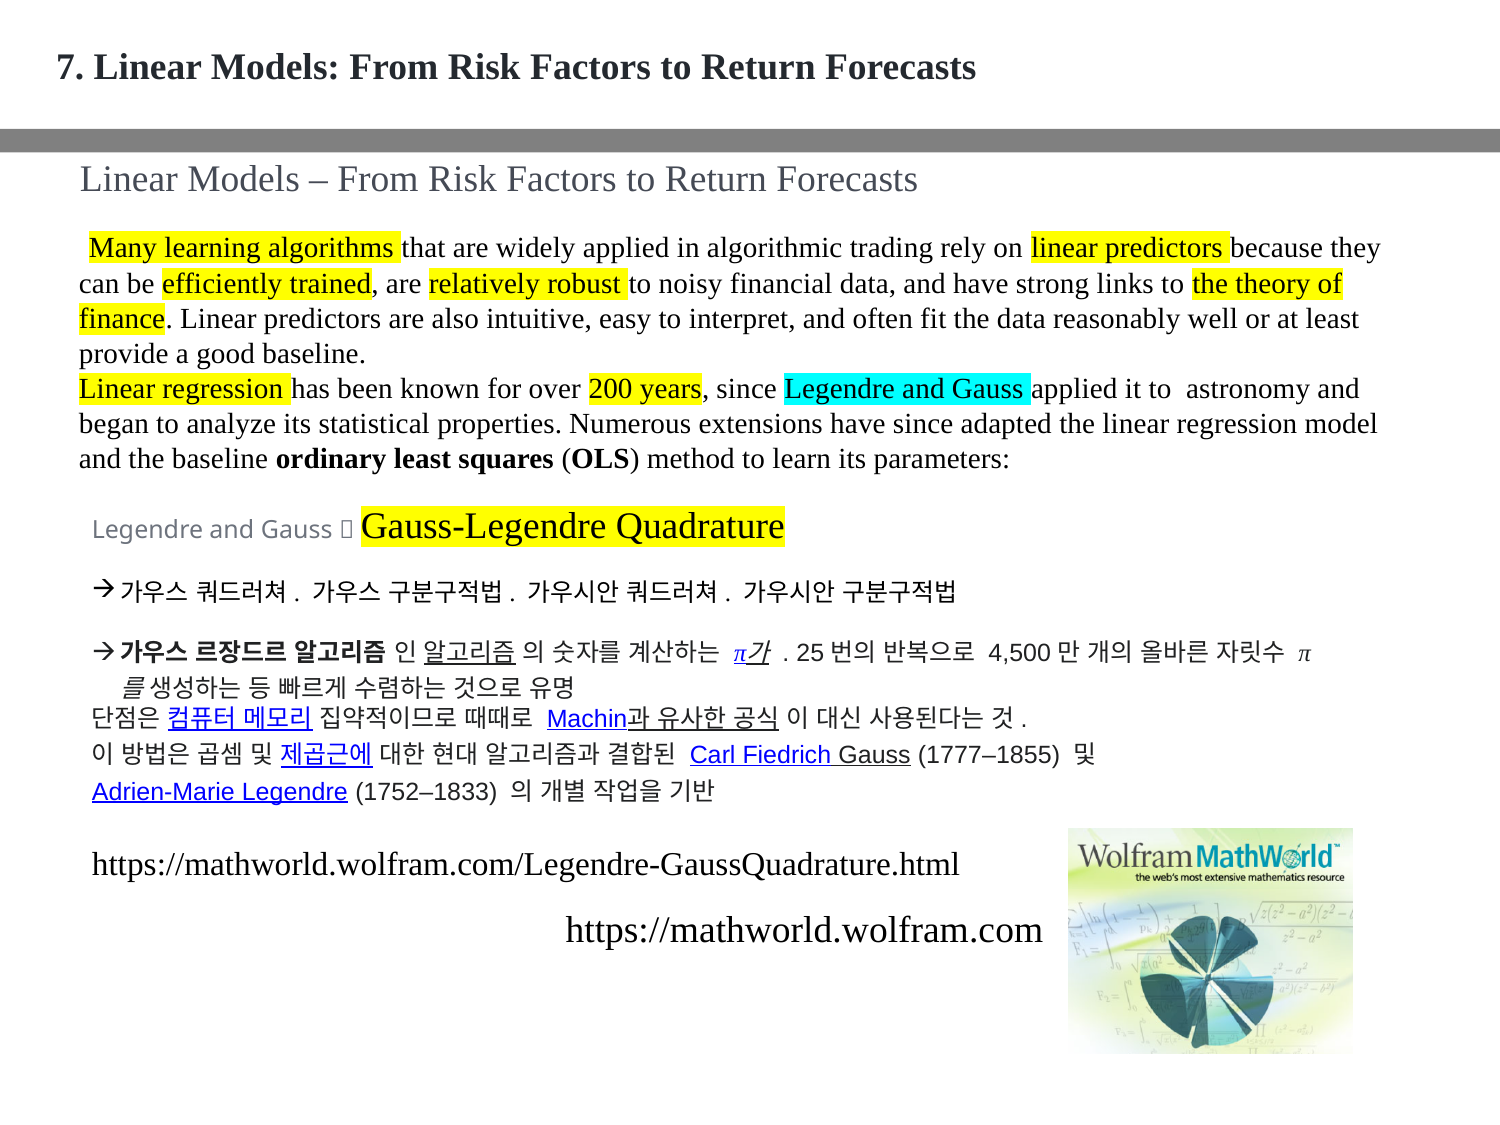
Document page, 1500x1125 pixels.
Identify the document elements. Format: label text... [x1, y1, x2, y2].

picture [1068, 828, 1353, 1054]
text_box [0, 128, 1500, 153]
text_box Legendre and Gauss  Gauss-Legendre Quadrature 가우스 쿼드러쳐. 가우스 구분구적법. 가우시안 쿼드러쳐. 가우시안 구분구적법 가우스 르장드르 알고리즘 인 알고리즘 의 숫자를 계산하는 π가 . 25번의 반복으로 4,500만 개의 올바른 자릿수 π를 생성하는 등 빠르게 수렴하는 것으로 유명 단점은 컴퓨터 메모리 집약적이므로 때때로 Machin과 유사한 공식 이 대신 사용된다는 것. 이 방법은 곱셈 및 제곱근에 대한 현대 알고리즘과 결합된 Carl Fiedrich Gauss (1777–1855) 및 Adrien-Marie Legendre (1752–1833) 의 개별 작업을 기반 [77, 494, 1353, 813]
text_box https://mathworld.wolfram.com [550, 897, 1059, 957]
text_box [22, 46, 1195, 129]
text_box Linear Models – From Risk Factors to Return Forecasts [64, 146, 1069, 207]
text_box 7. Linear Models: From Risk Factors to Return Forecasts [41, 34, 1069, 95]
text_box Many learning algorithms that are widely applied in algorithmic trading rely on linear predictors because they can be efficiently trained, are relatively robust to noisy financial data, and have strong links to the theory of finance. Linear predictors are also intuitive, easy to interpret, and often fit the data reasonably well or at least provide a good baseline. Linear regression has been known for over 200 years, since Legendre and Gauss applied it to astronomy and began to analyze its statistical properties. Numerous extensions have since adapted the linear regression model and the baseline ordinary least squares (OLS) method to learn its parameters: [64, 212, 1435, 482]
text_box https://mathworld.wolfram.com/Legendre-GaussQuadrature.html [77, 834, 1031, 890]
